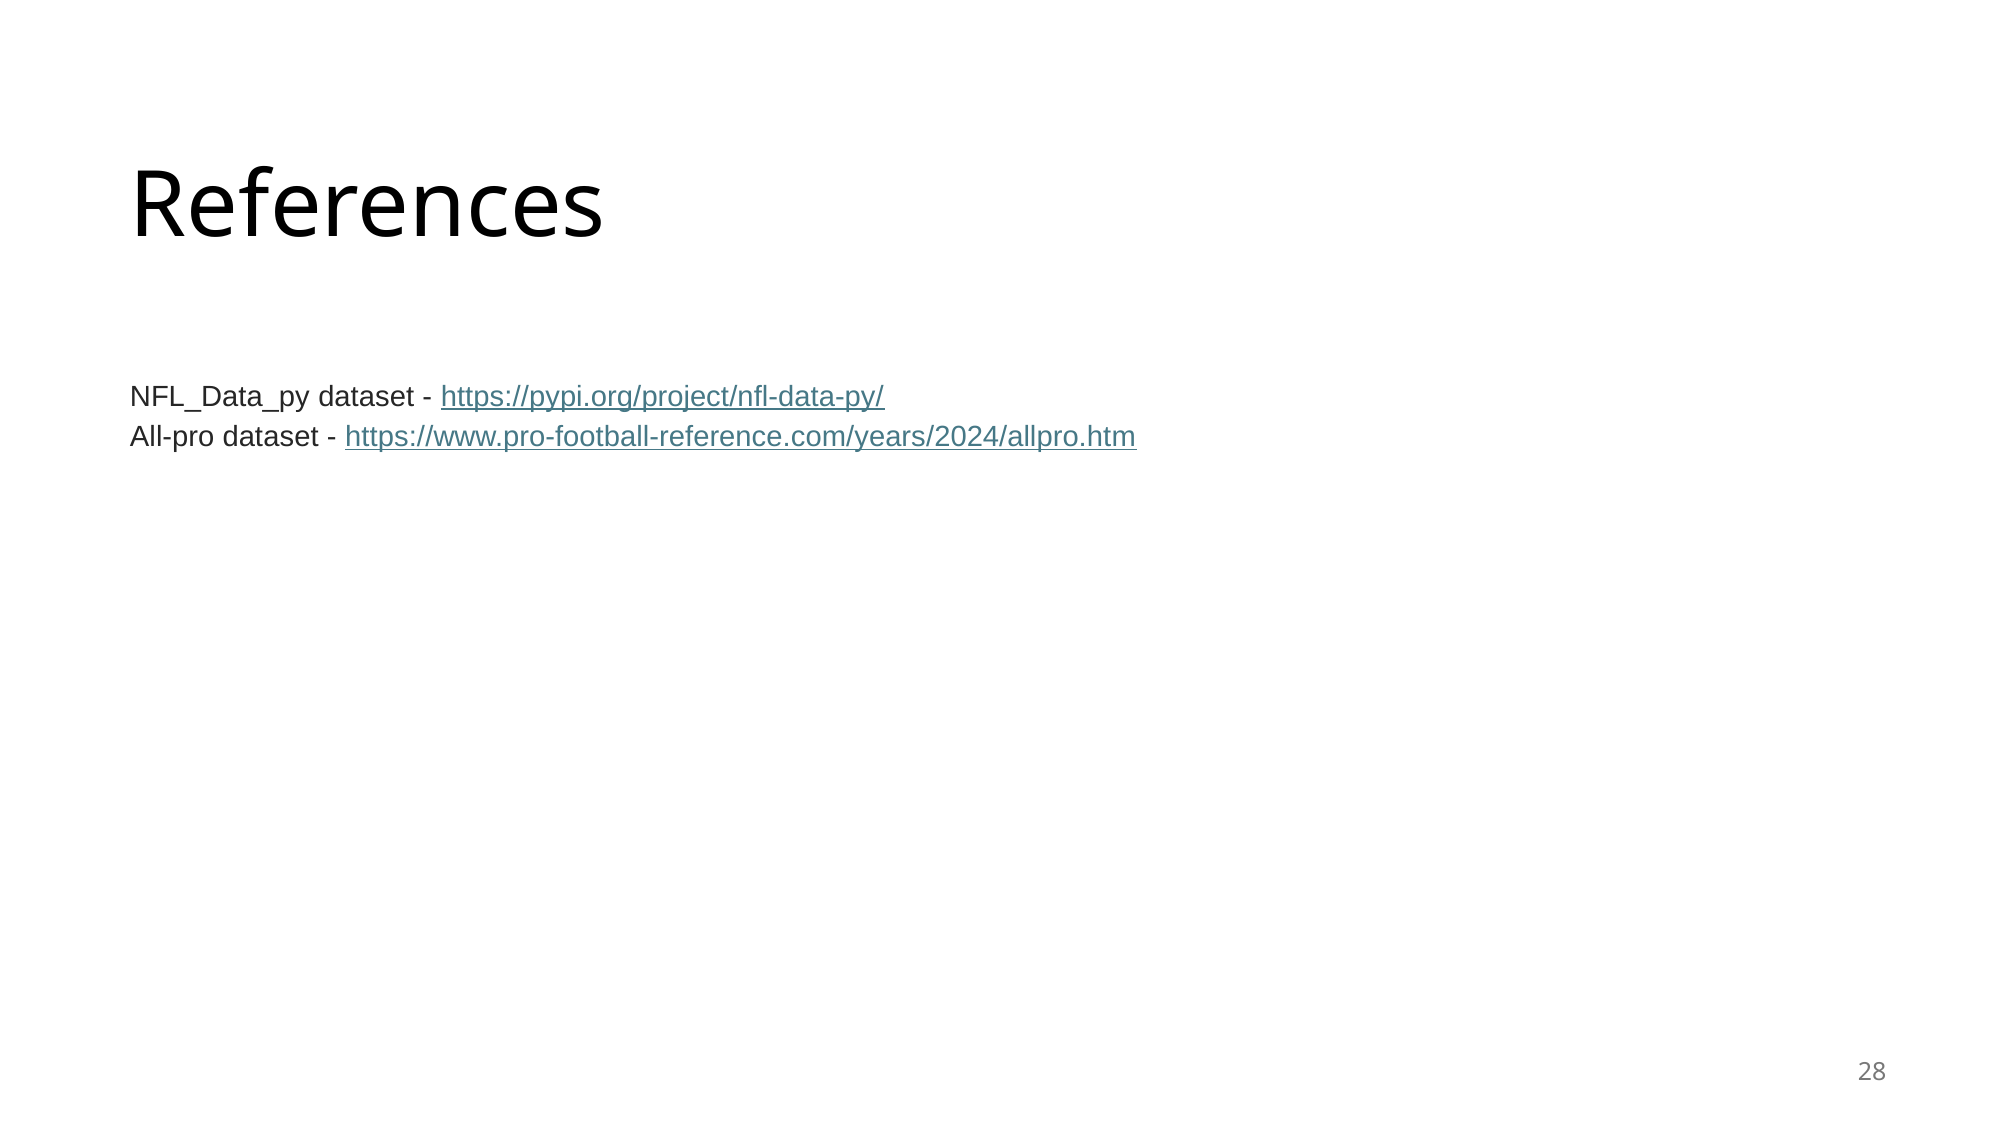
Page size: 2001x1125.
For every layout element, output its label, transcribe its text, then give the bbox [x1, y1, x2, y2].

slide_number 28 [1791, 1042, 1902, 1103]
list NFL_Data_py dataset - https://pypi.org/project/nfl-data-py/ All-pro dataset - https://www.pro-football-reference.com/years/2024/allpro.htm [114, 364, 1869, 978]
title References [114, 149, 1869, 364]
